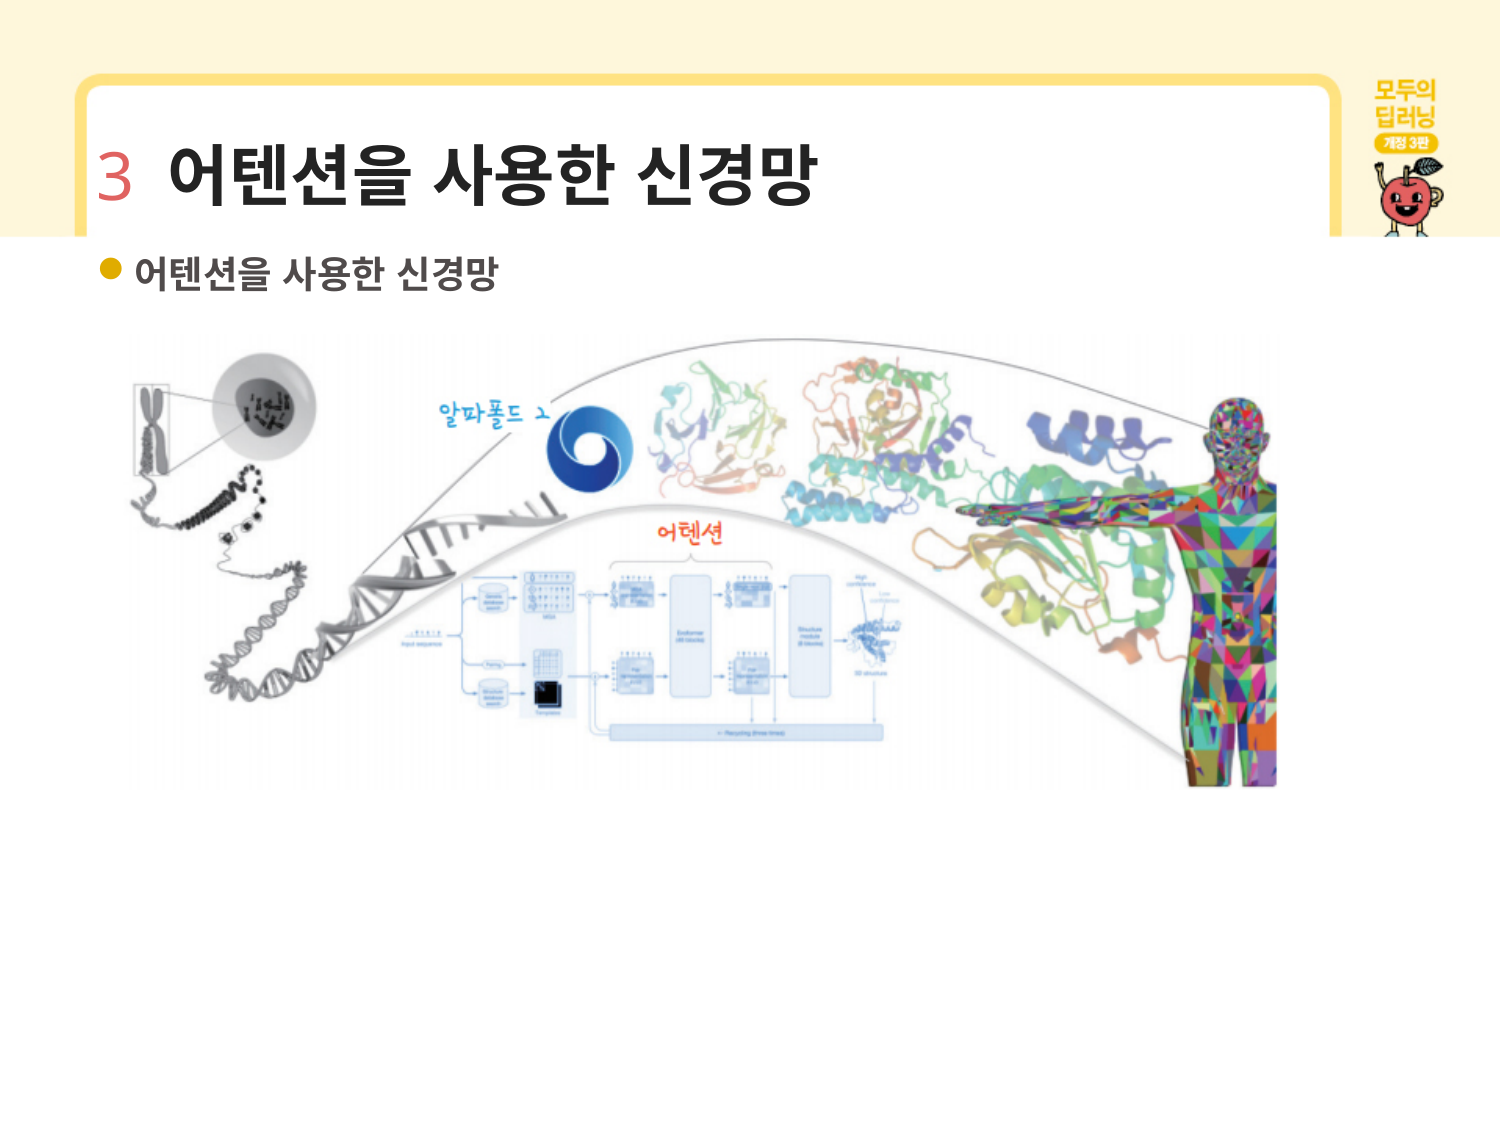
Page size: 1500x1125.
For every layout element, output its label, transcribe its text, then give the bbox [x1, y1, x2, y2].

list 어텐션을 사용한 신경망 [81, 239, 1412, 1054]
title 3 어텐션을 사용한 신경망 [81, 90, 1412, 222]
picture [0, 0, 1500, 1125]
